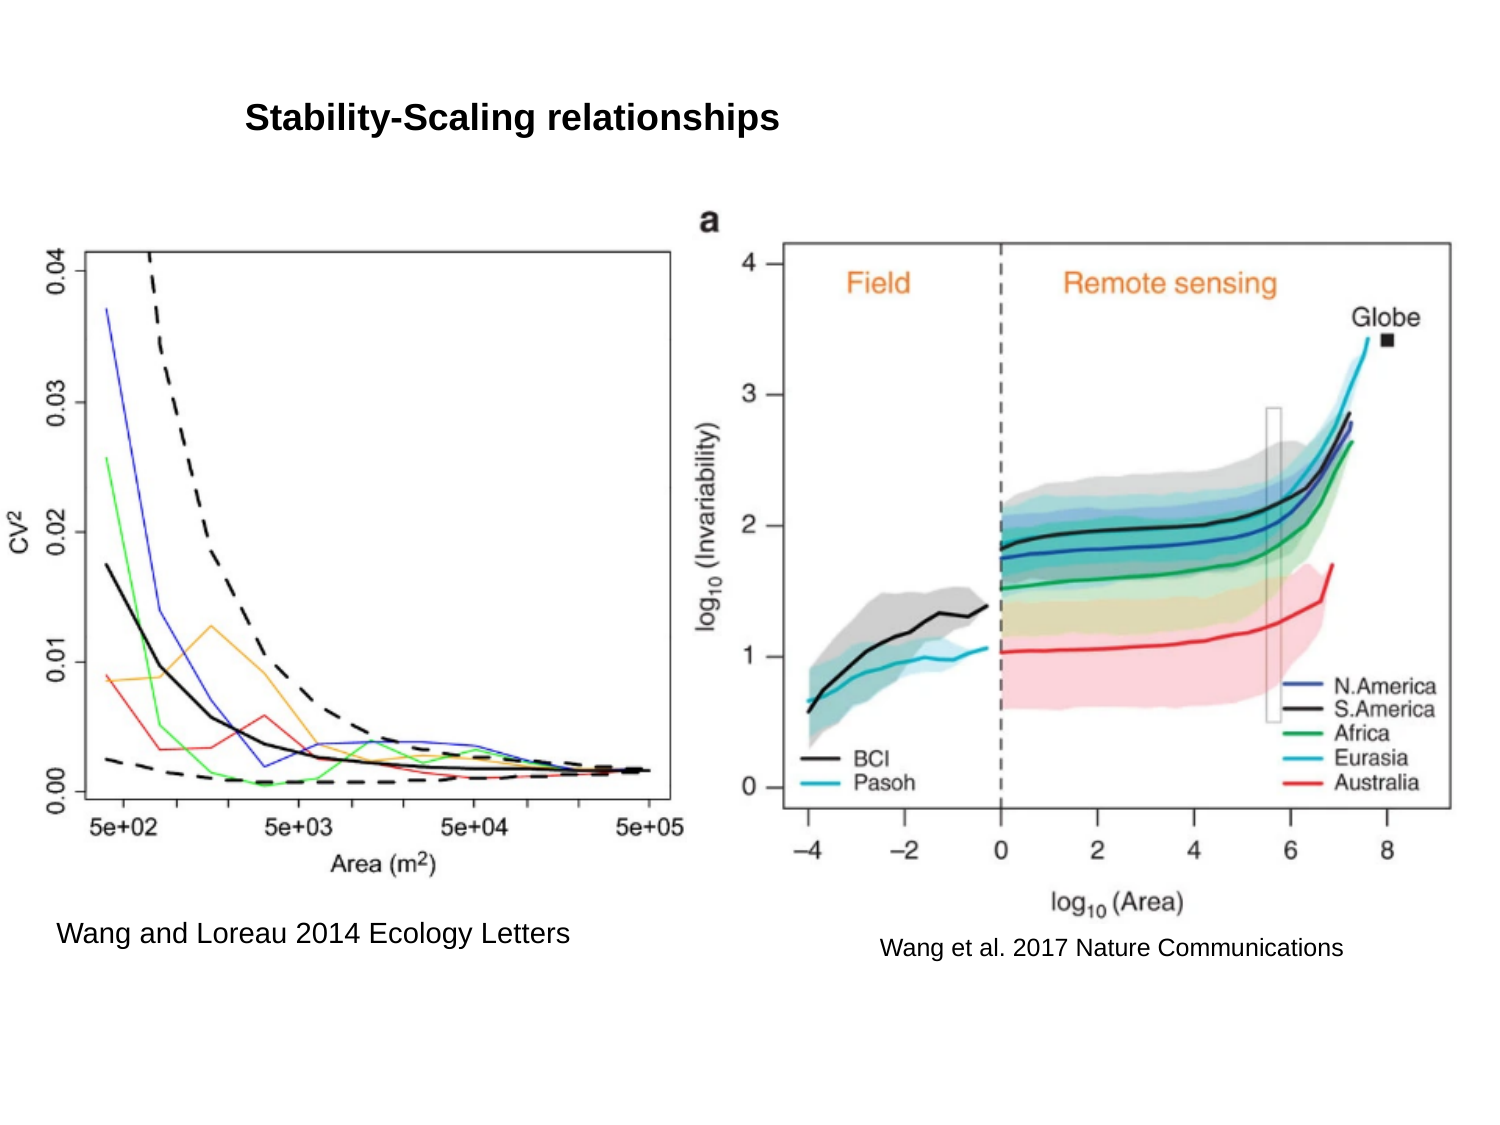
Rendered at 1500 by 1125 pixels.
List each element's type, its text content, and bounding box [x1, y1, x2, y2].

text_box Stability-Scaling relationships [230, 85, 796, 146]
text_box Wang and Loreau 2014 Ecology Letters [41, 906, 678, 957]
text_box Wang et al. 2017 Nature Communications [865, 933, 1392, 969]
picture [691, 199, 1477, 924]
picture [0, 246, 687, 880]
